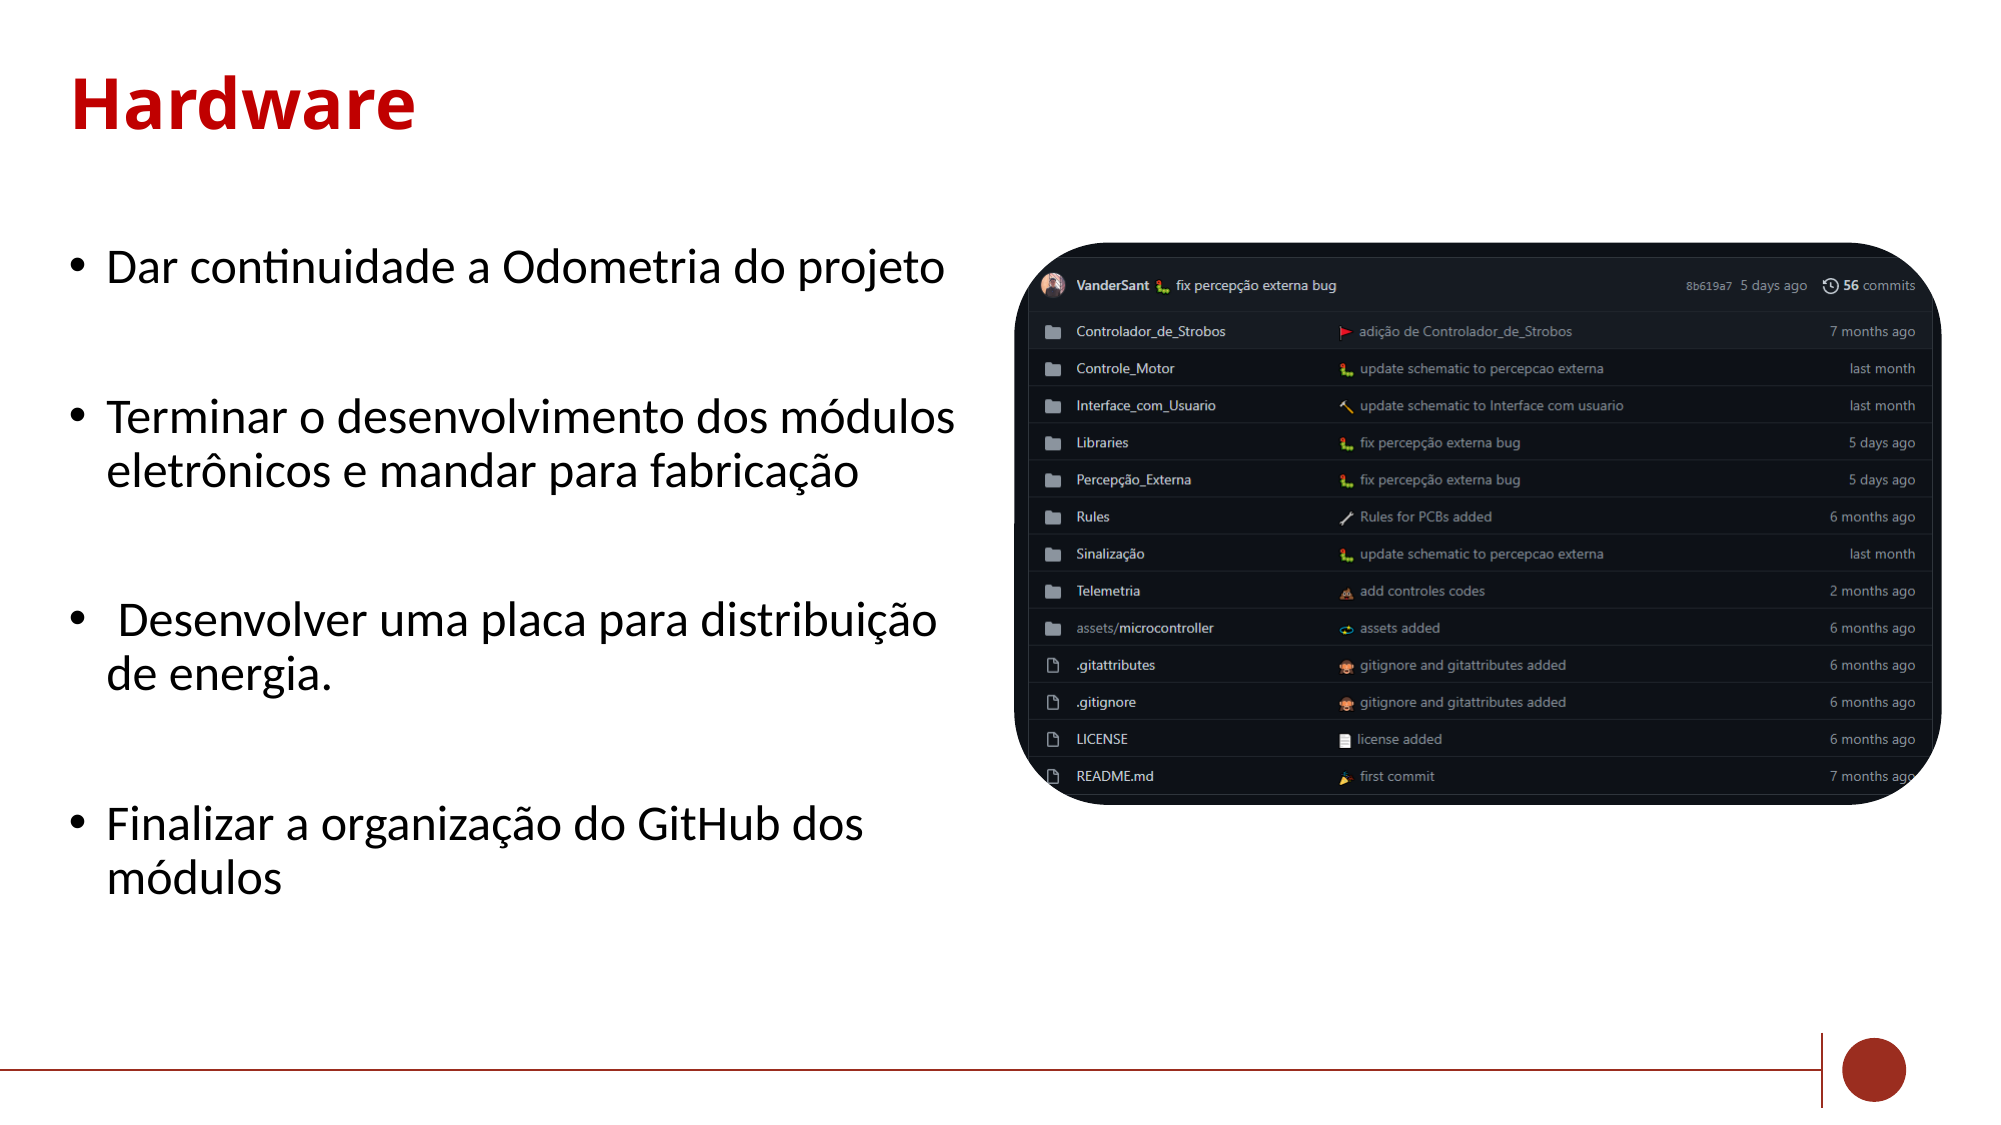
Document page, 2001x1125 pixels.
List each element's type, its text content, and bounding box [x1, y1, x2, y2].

picture [1014, 242, 1942, 805]
title Hardware [54, 60, 2000, 153]
text_box Dar continuidade a Odometria do projeto Terminar o desenvolvimento dos módulos eletrônicos e mandar para fabricação Desenvolver uma placa para distribuição de energia. Finalizar a organização do GitHub dos módulos [54, 152, 1015, 1061]
